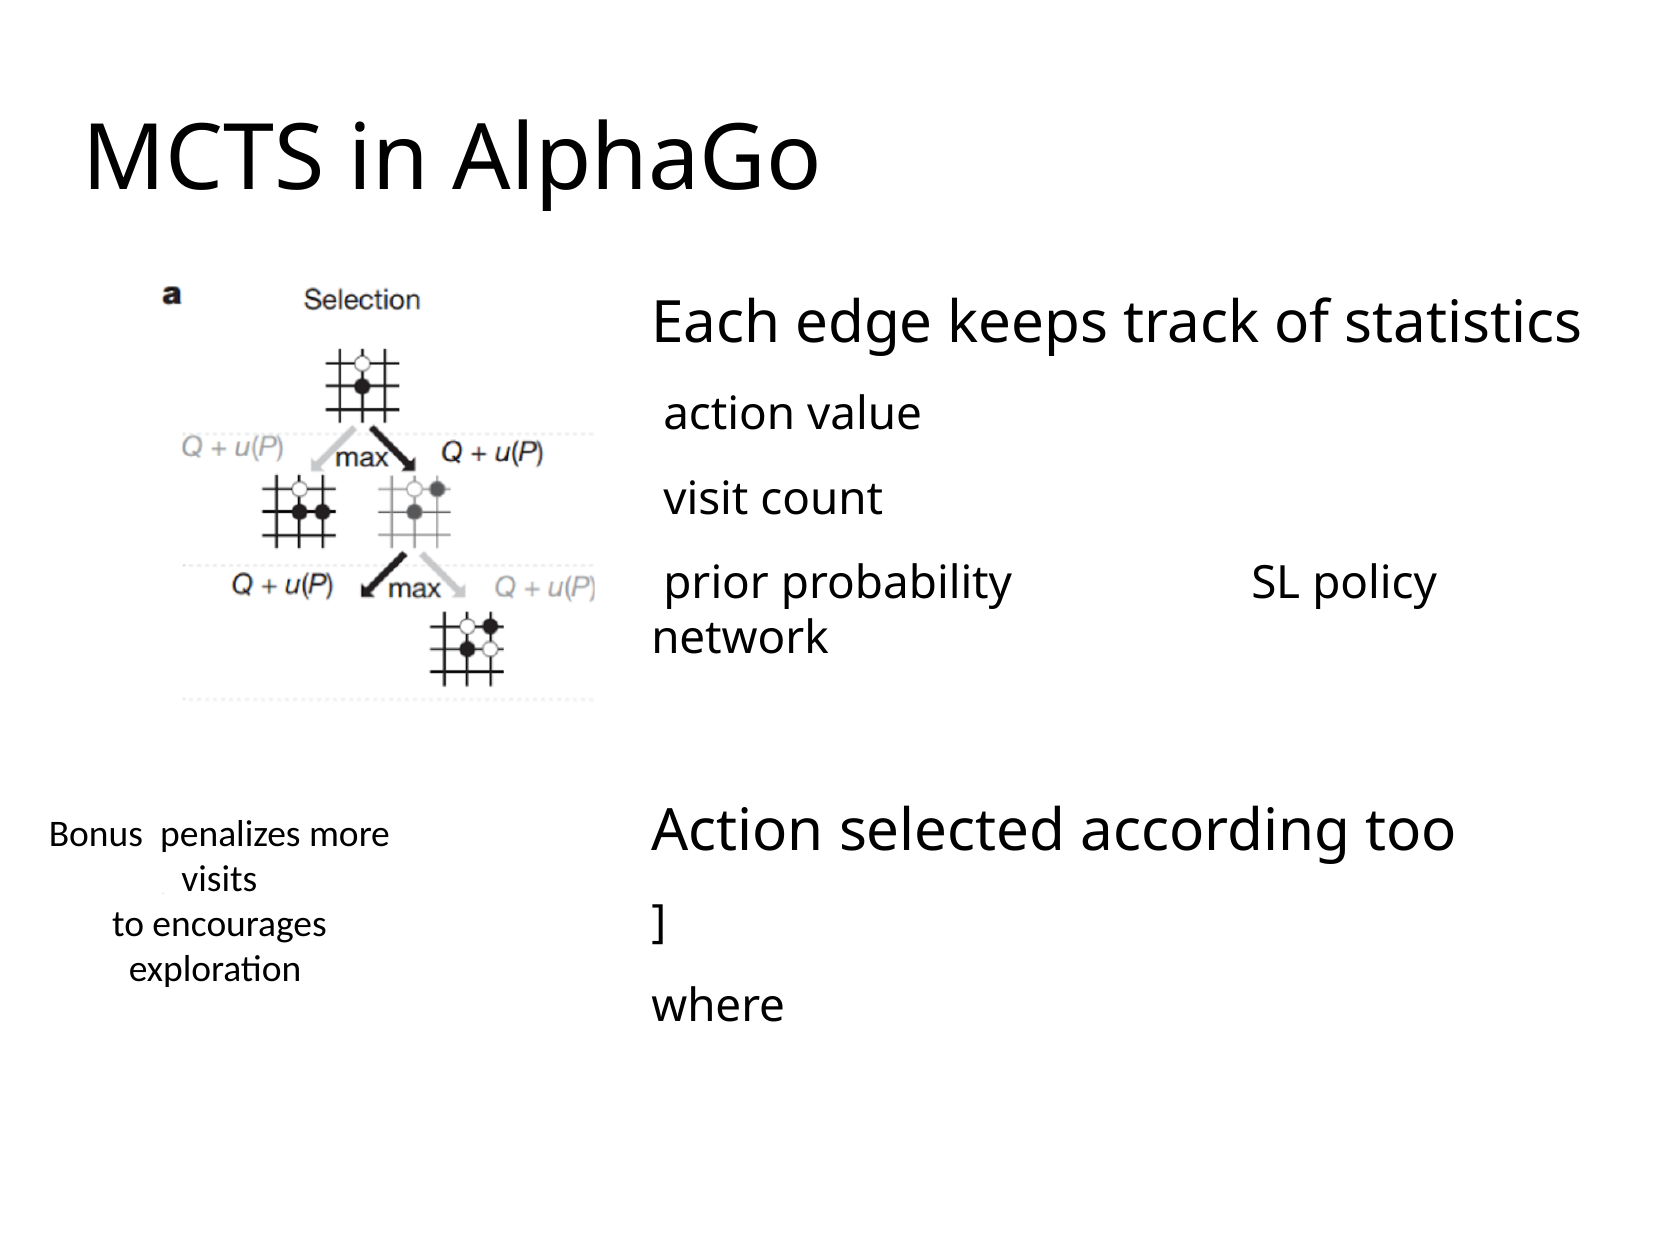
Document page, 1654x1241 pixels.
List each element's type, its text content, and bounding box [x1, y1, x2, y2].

picture [0, 256, 595, 894]
title MCTS in AlphaGo [82, 49, 1571, 257]
